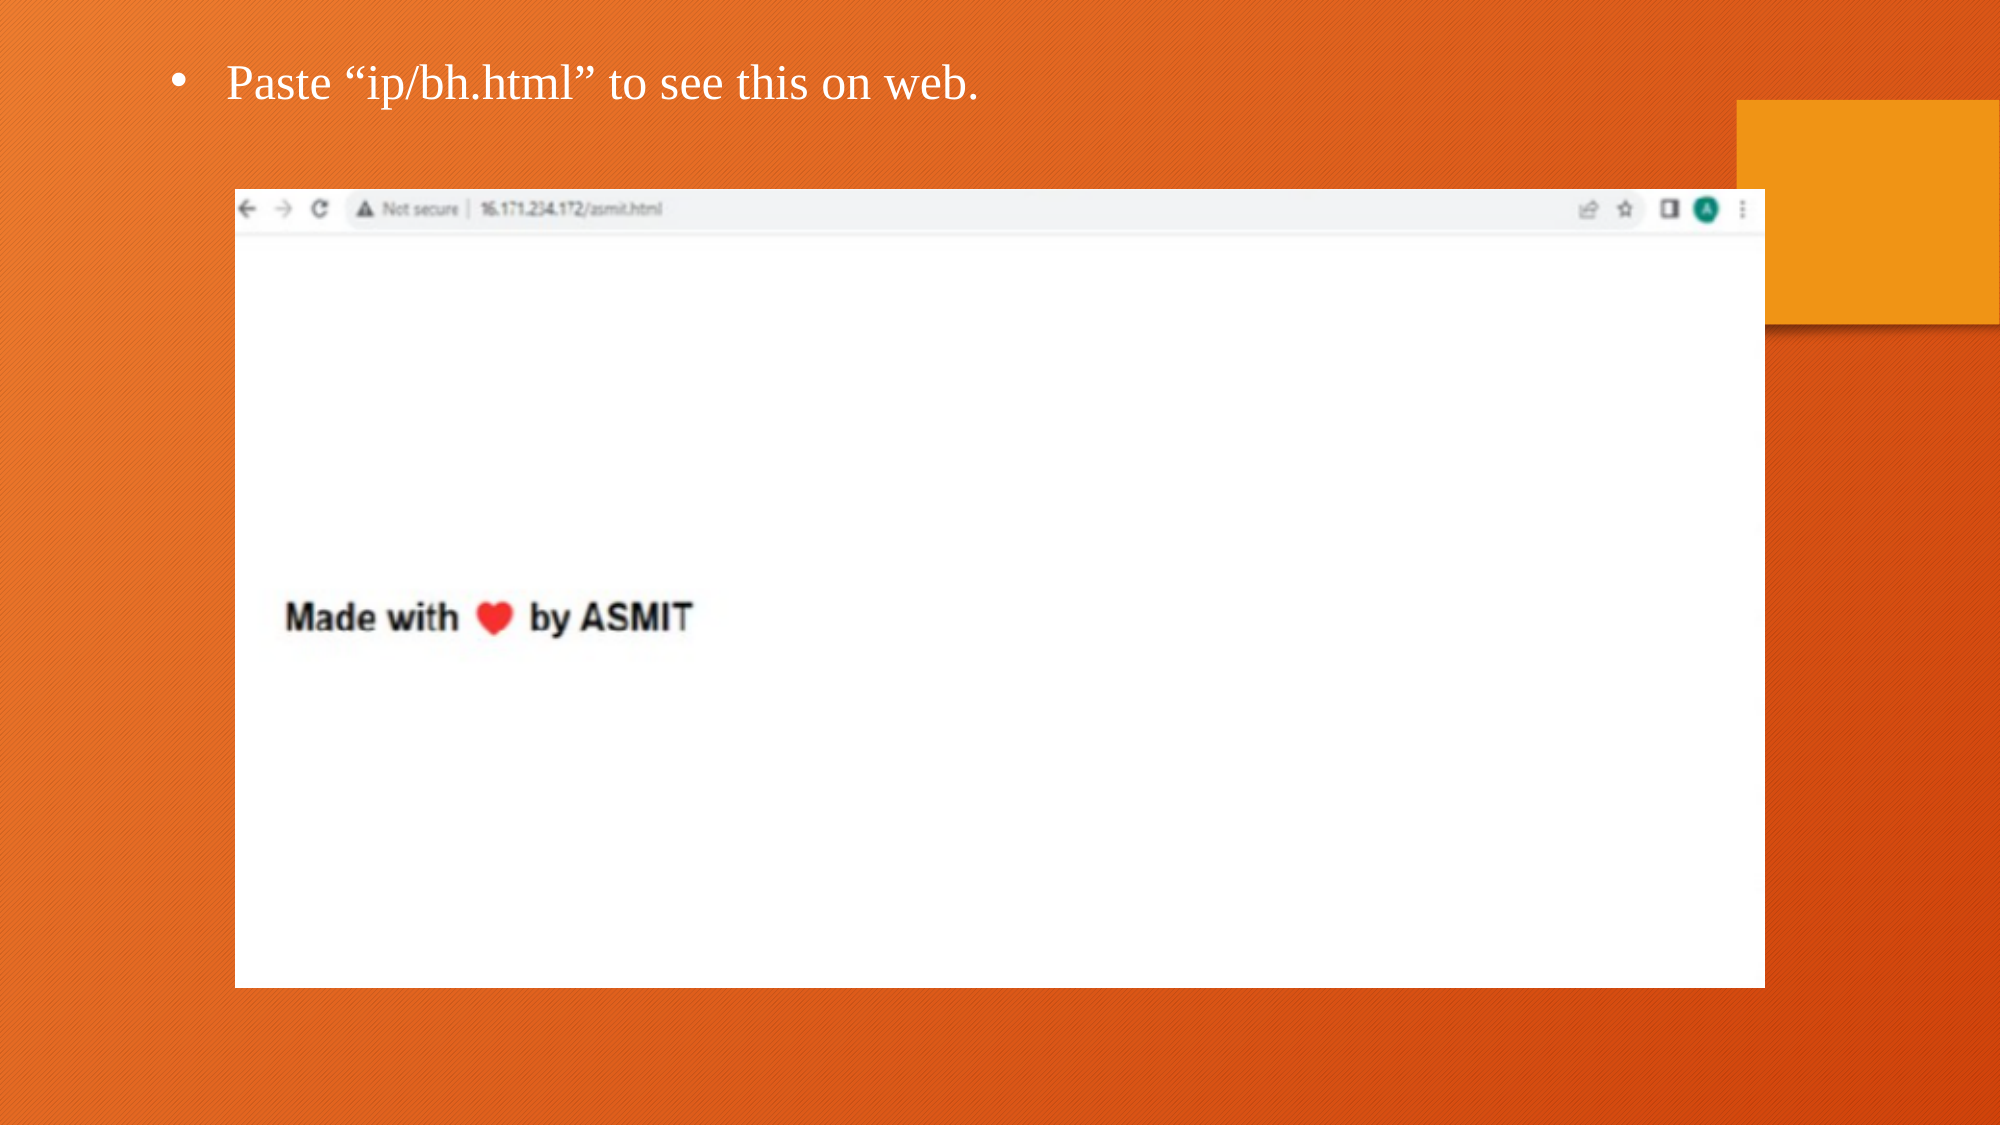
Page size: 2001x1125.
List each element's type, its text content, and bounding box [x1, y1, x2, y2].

text_box Paste “ip/bh.html” to see this on web. [155, 42, 1537, 117]
picture [235, 189, 2000, 989]
